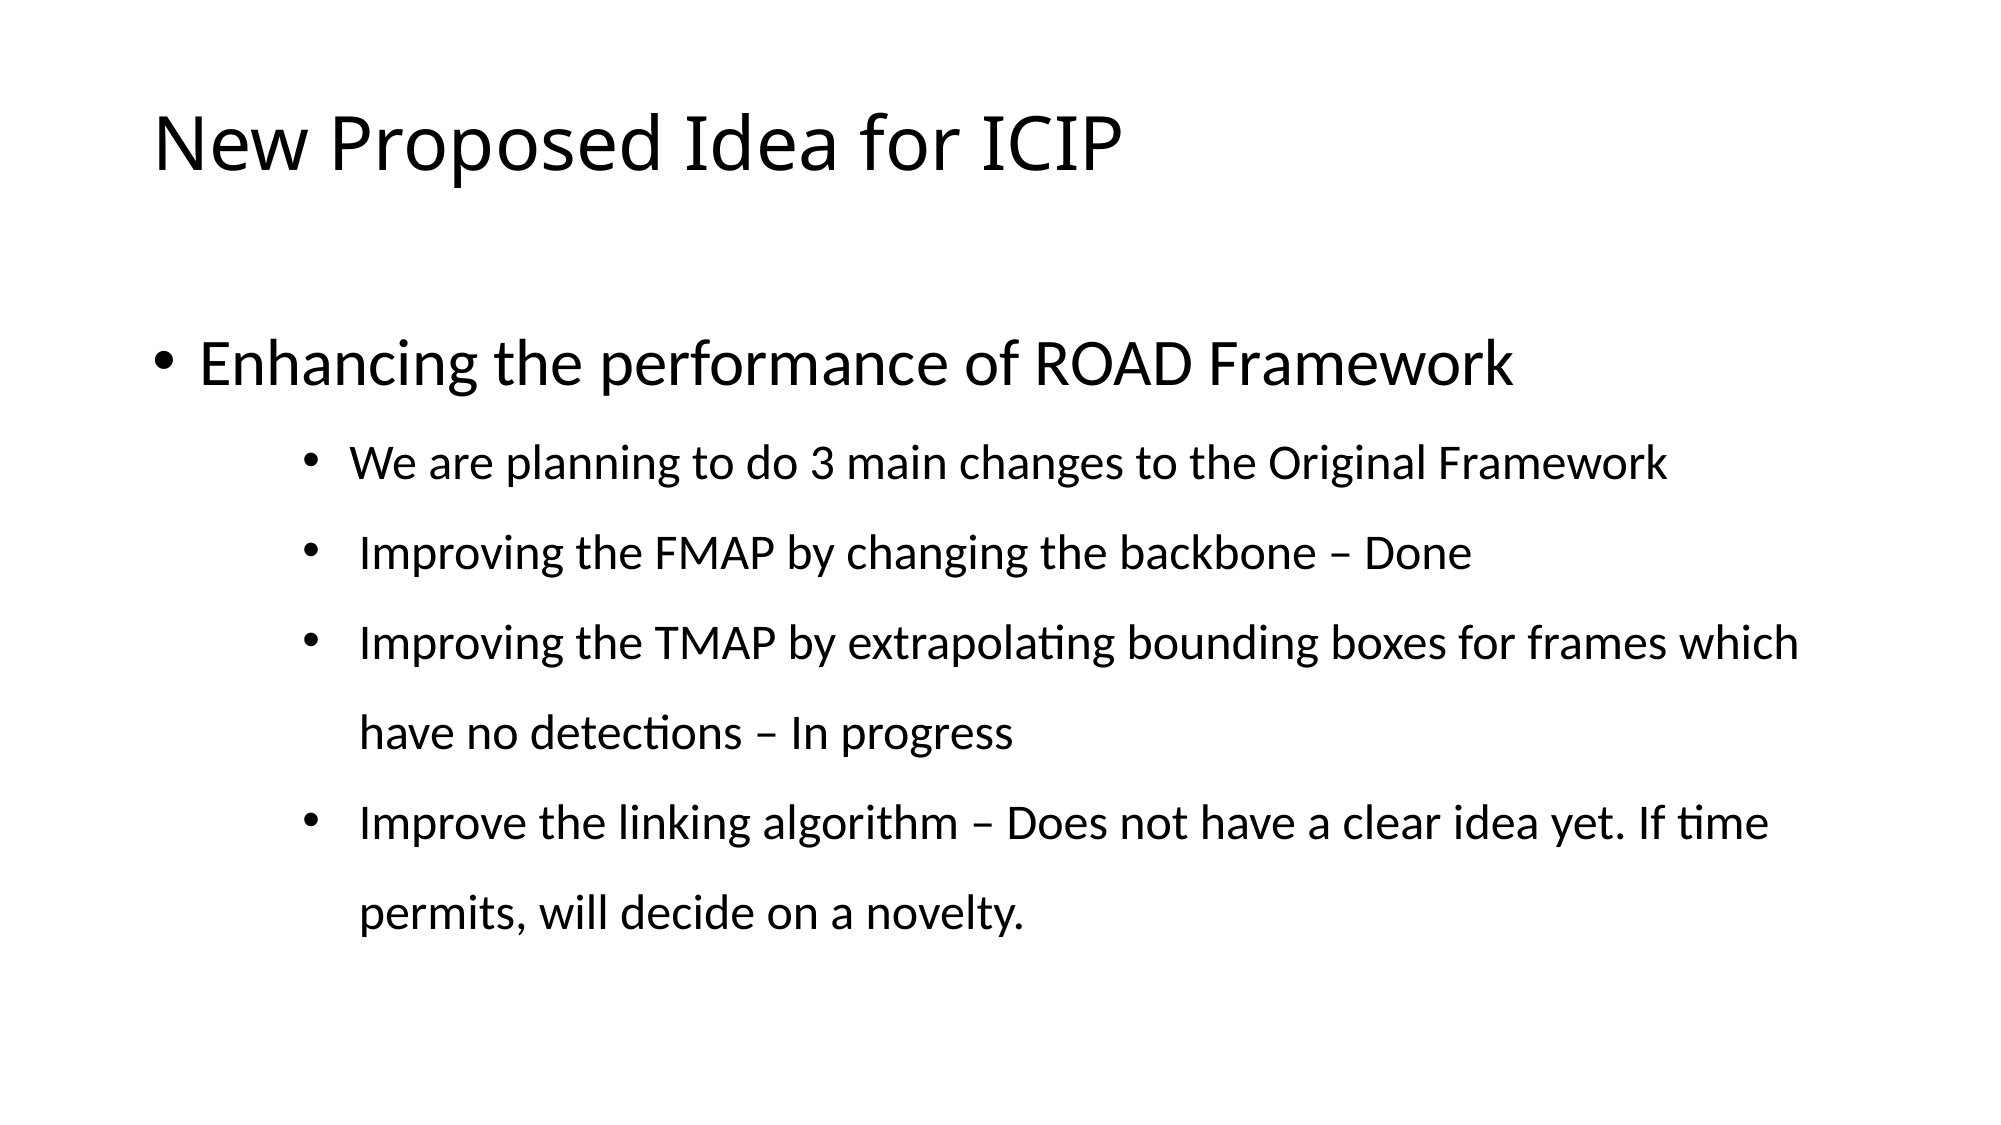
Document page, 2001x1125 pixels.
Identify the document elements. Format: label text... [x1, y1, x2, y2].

text_box Enhancing the performance of ROAD Framework We are planning to do 3 main changes to the Original Framework Improving the FMAP by changing the backbone – Done Improving the TMAP by extrapolating bounding boxes for frames which have no detections – In progress Improve the linking algorithm – Does not have a clear idea yet. If time permits, will decide on a novelty. [137, 231, 1863, 947]
title New Proposed Idea for ICIP [137, 59, 1863, 231]
